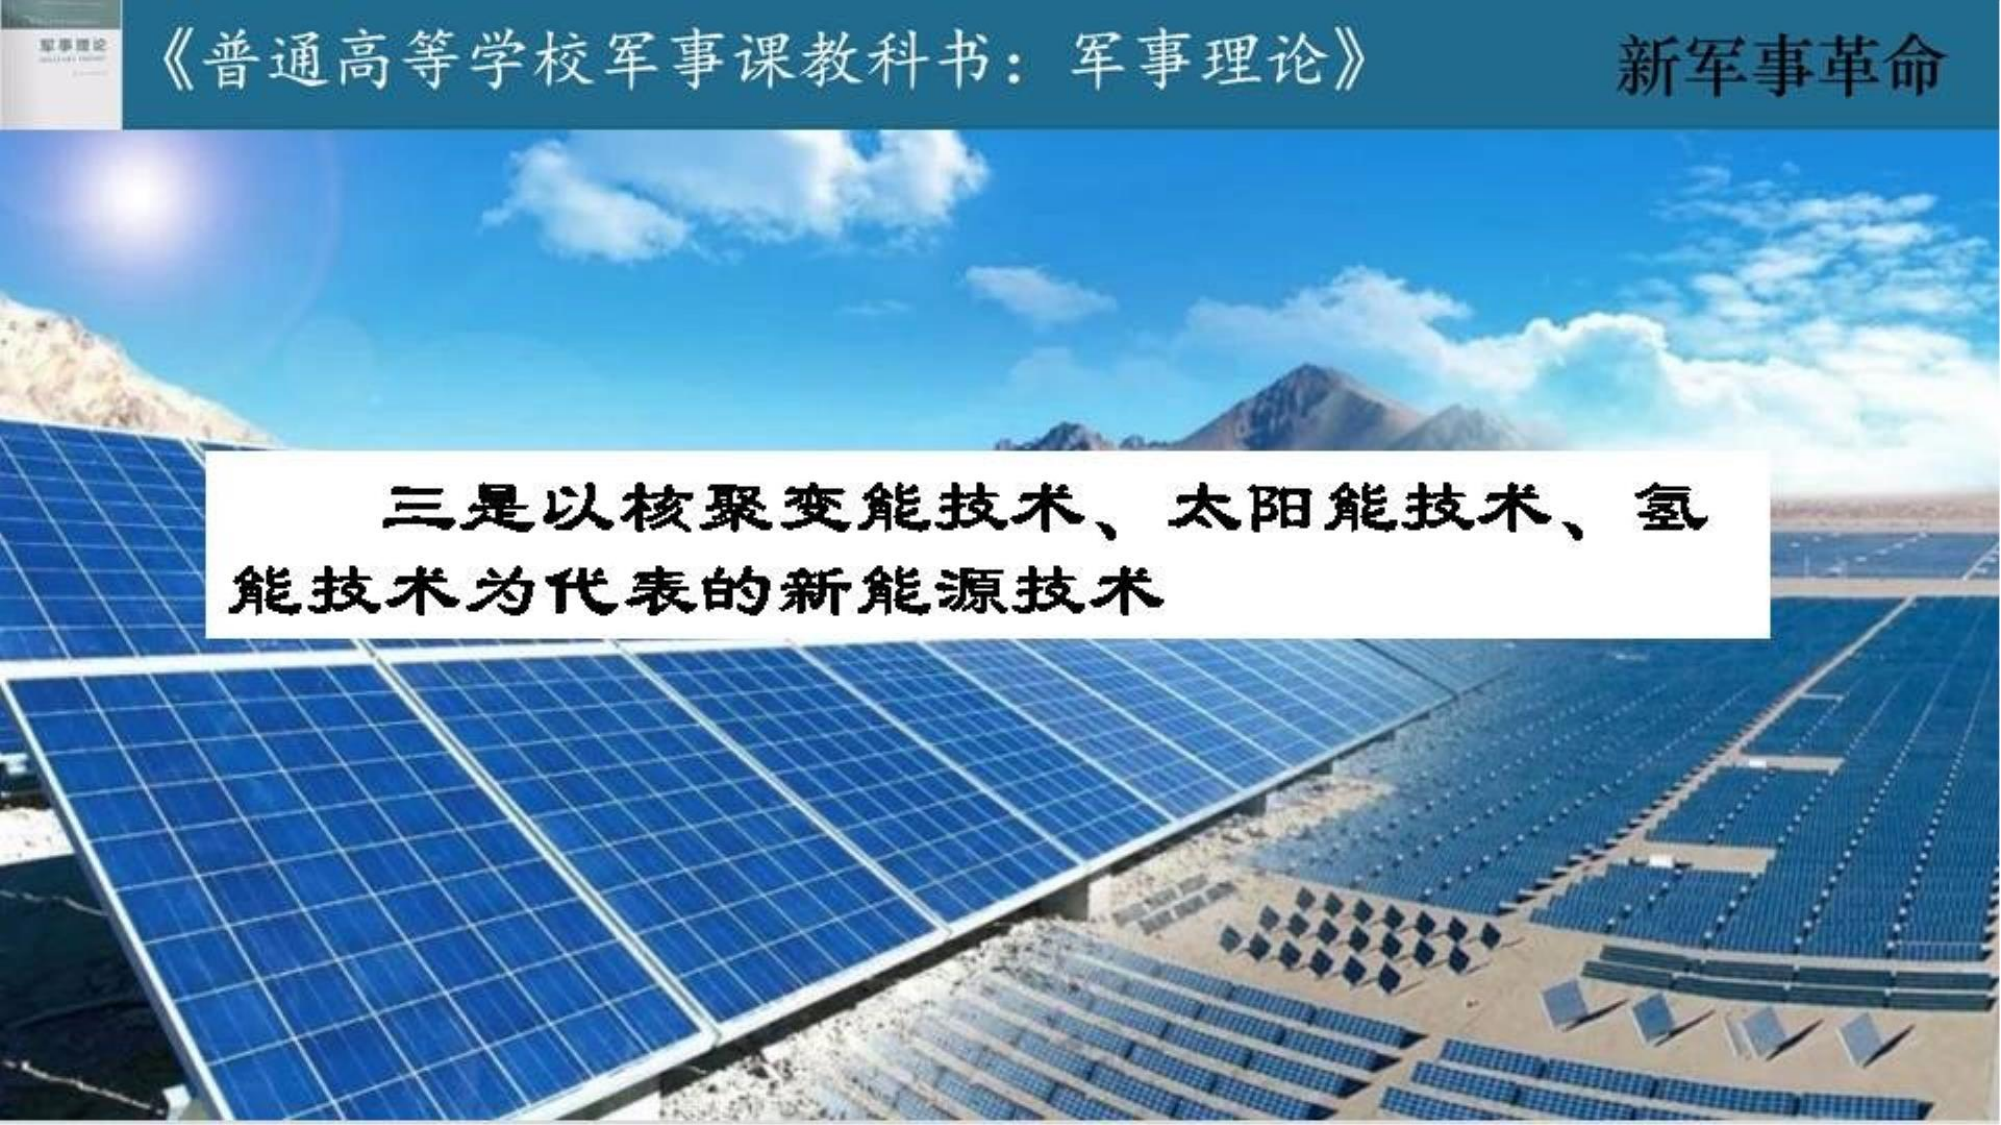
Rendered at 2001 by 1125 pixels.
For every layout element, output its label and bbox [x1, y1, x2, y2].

text_box [0, 0, 2000, 1125]
